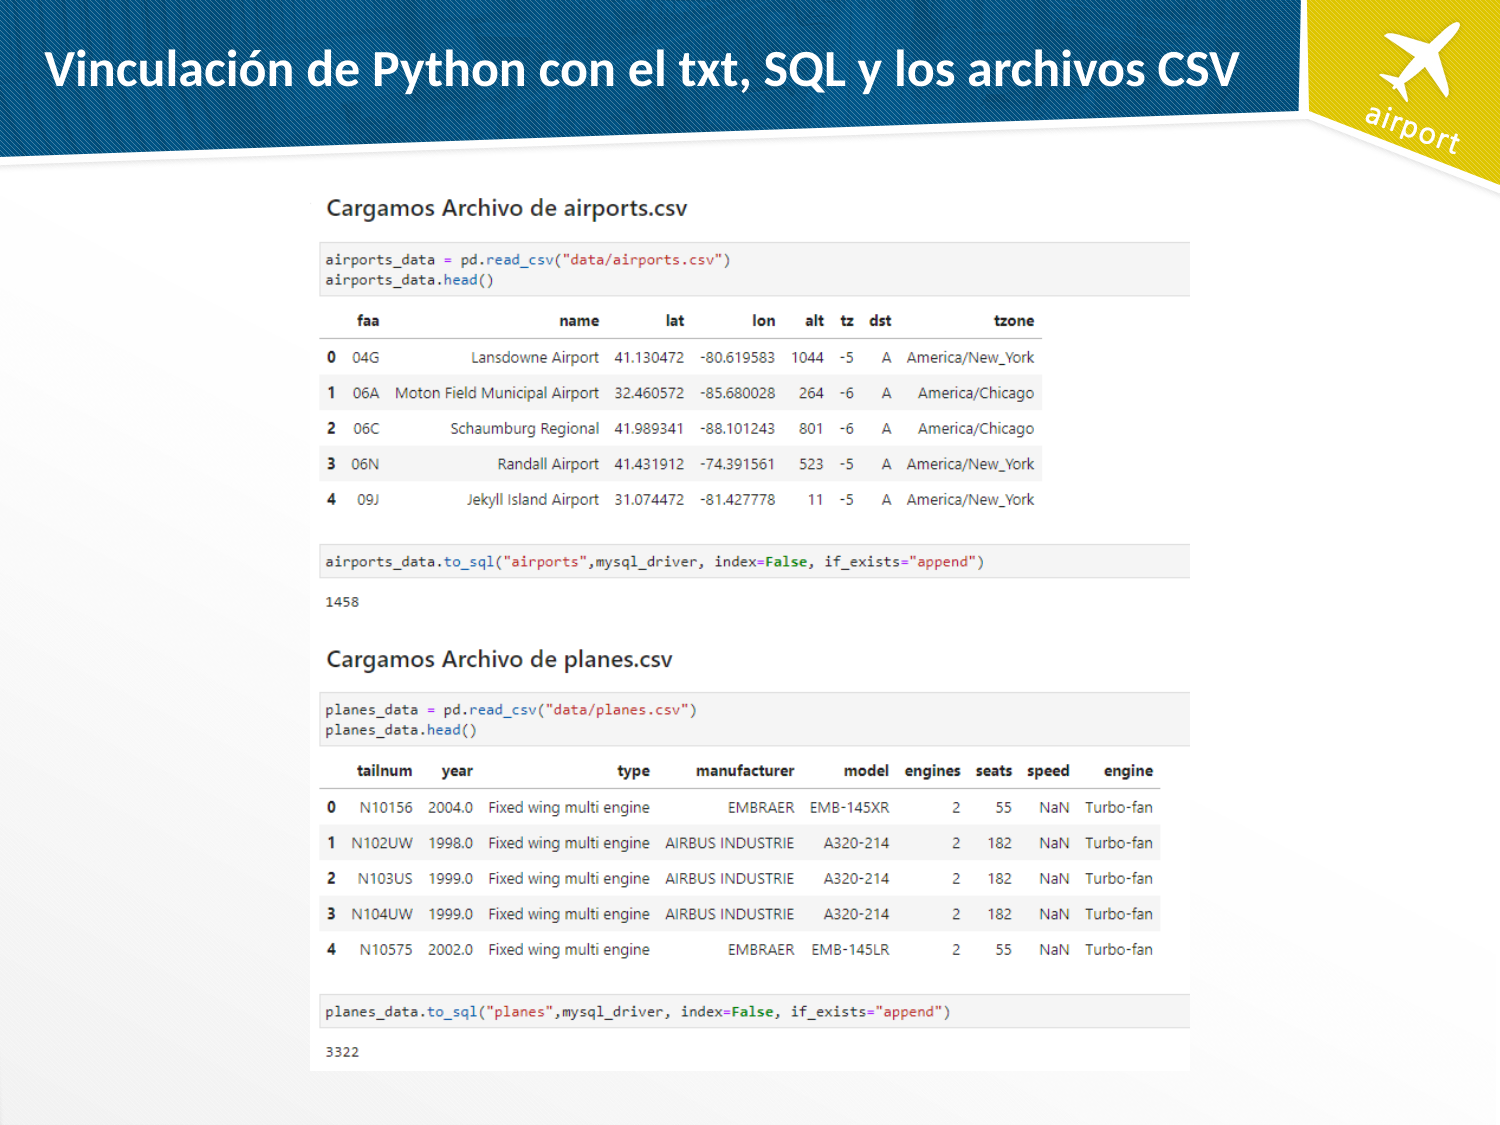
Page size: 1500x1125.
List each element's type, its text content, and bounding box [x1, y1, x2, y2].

title Vinculación de Python con el txt, SQL y los archivos CSV [29, 0, 1287, 132]
picture [0, 0, 1500, 1125]
